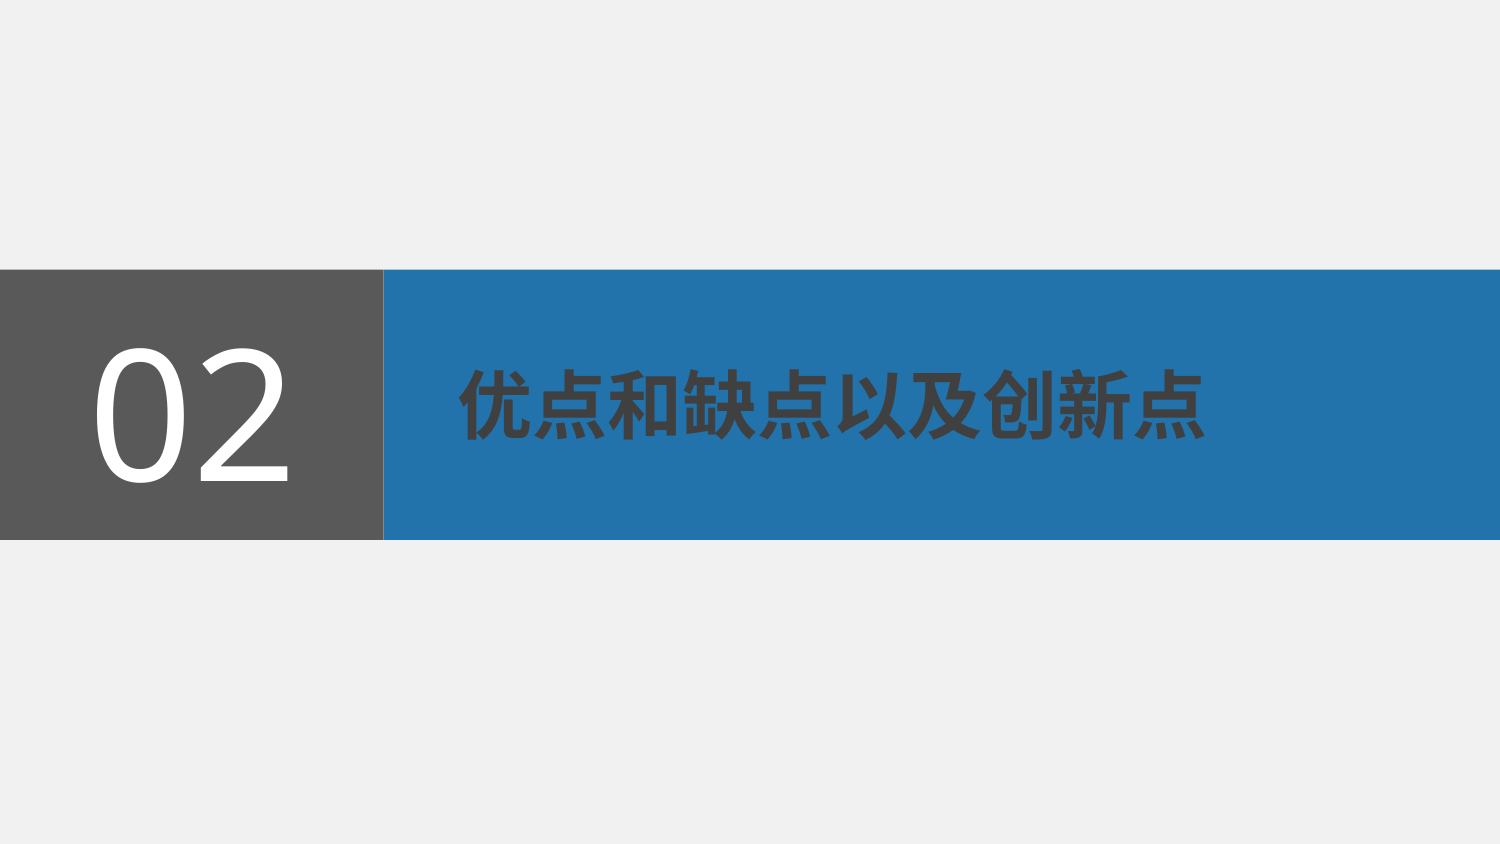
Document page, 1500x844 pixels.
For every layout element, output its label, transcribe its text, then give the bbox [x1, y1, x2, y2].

text_box 02 [73, 290, 313, 526]
text_box 优点和缺点以及创新点 [442, 351, 1240, 546]
text_box [386, 269, 1500, 540]
text_box [0, 267, 386, 542]
